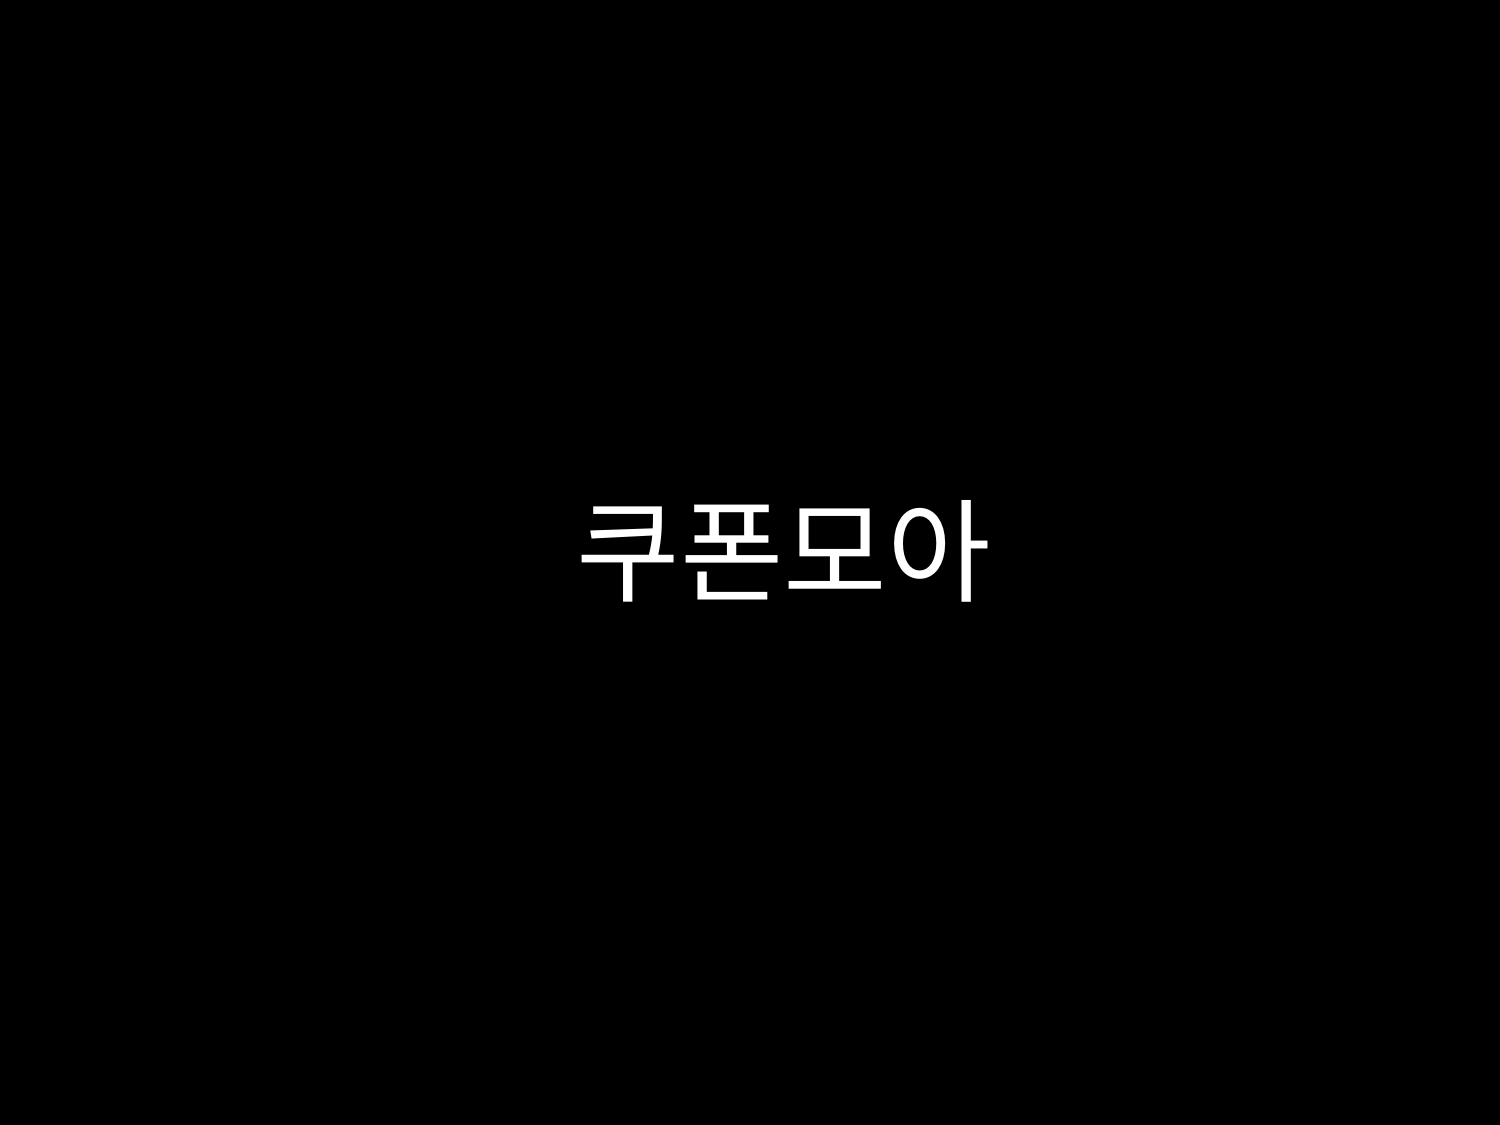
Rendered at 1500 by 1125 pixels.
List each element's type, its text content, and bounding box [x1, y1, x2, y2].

text_box 쿠폰모아 [562, 473, 1006, 624]
